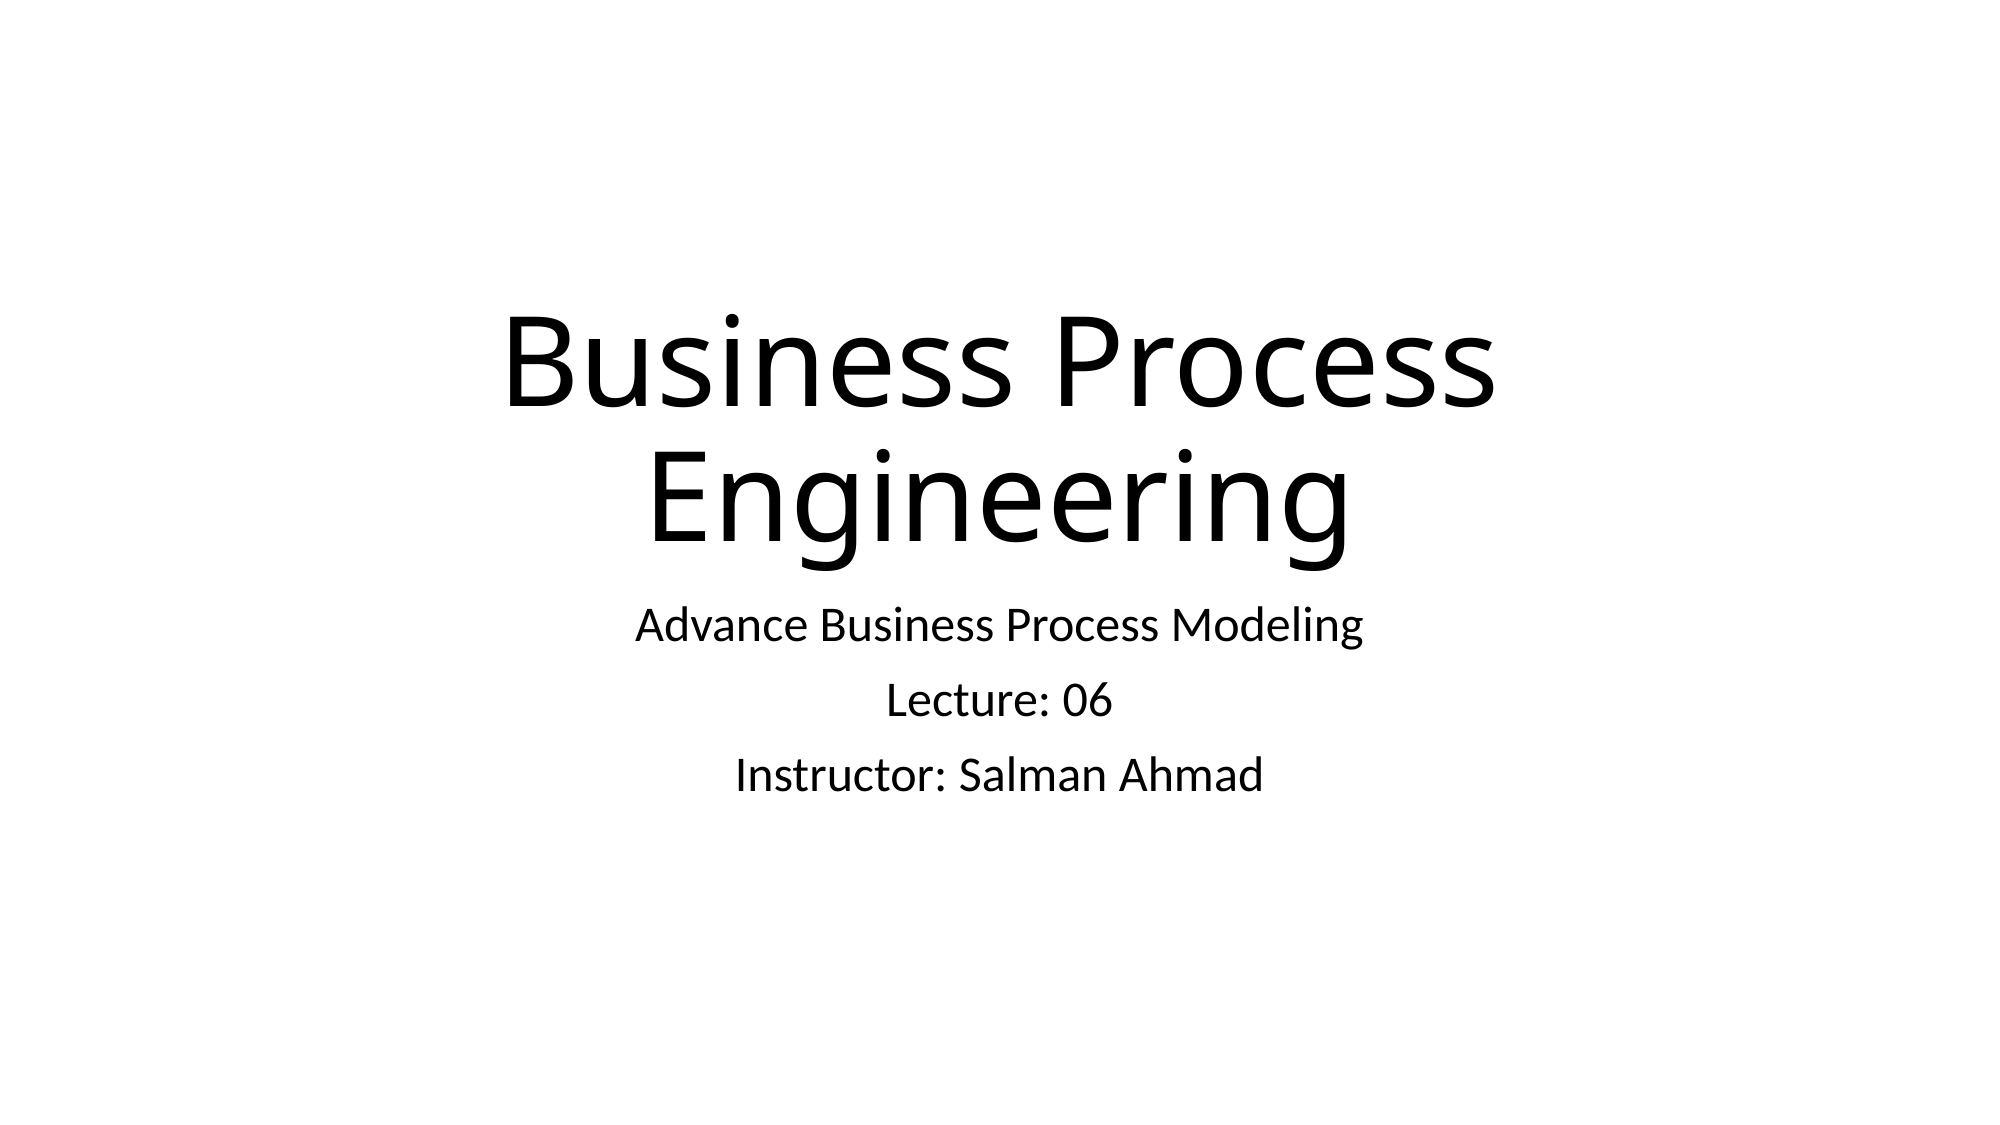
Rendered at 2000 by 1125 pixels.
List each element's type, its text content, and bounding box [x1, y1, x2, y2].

subtitle Advance Business Process Modeling Lecture: 06 Instructor: Salman Ahmad [249, 590, 1750, 863]
title Business Process Engineering [249, 184, 1750, 576]
